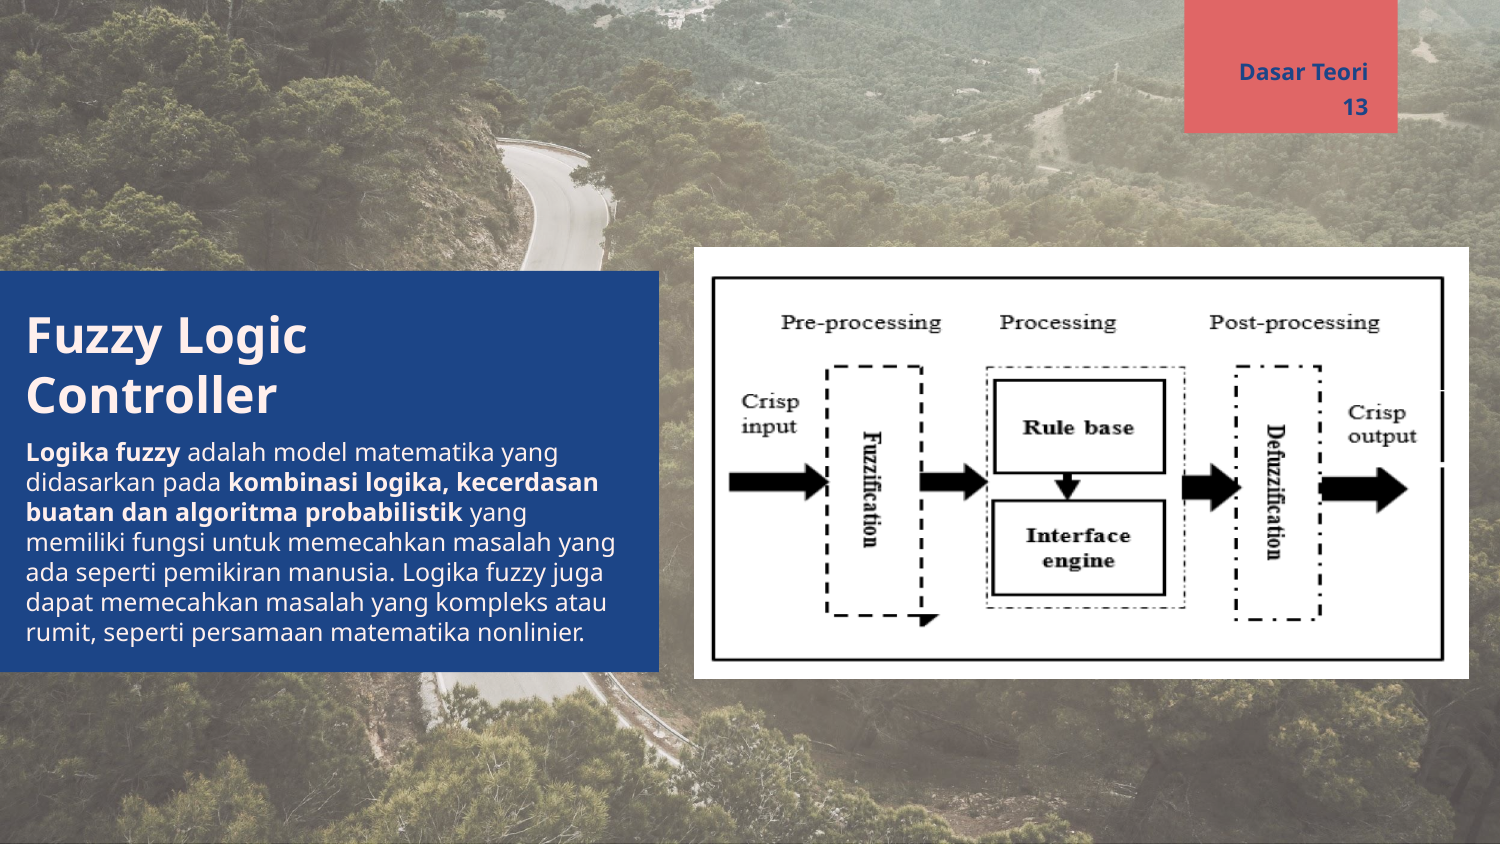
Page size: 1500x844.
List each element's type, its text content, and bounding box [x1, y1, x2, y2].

subtitle Logika fuzzy adalah model matematika yang didasarkan pada kombinasi logika, kecerdasan buatan dan algoritma probabilistik yang memiliki fungsi untuk memecahkan masalah yang ada seperti pemikiran manusia. Logika fuzzy juga dapat memecahkan masalah yang kompleks atau rumit, seperti persamaan matematika nonlinier. [10, 421, 645, 640]
slide_number 27 [0, 0, 1500, 844]
title Fuzzy Logic Controller [10, 338, 565, 439]
title Dasar Teori [913, 21, 1384, 101]
slide_number 13 [1293, 101, 1384, 143]
picture [693, 247, 1470, 680]
